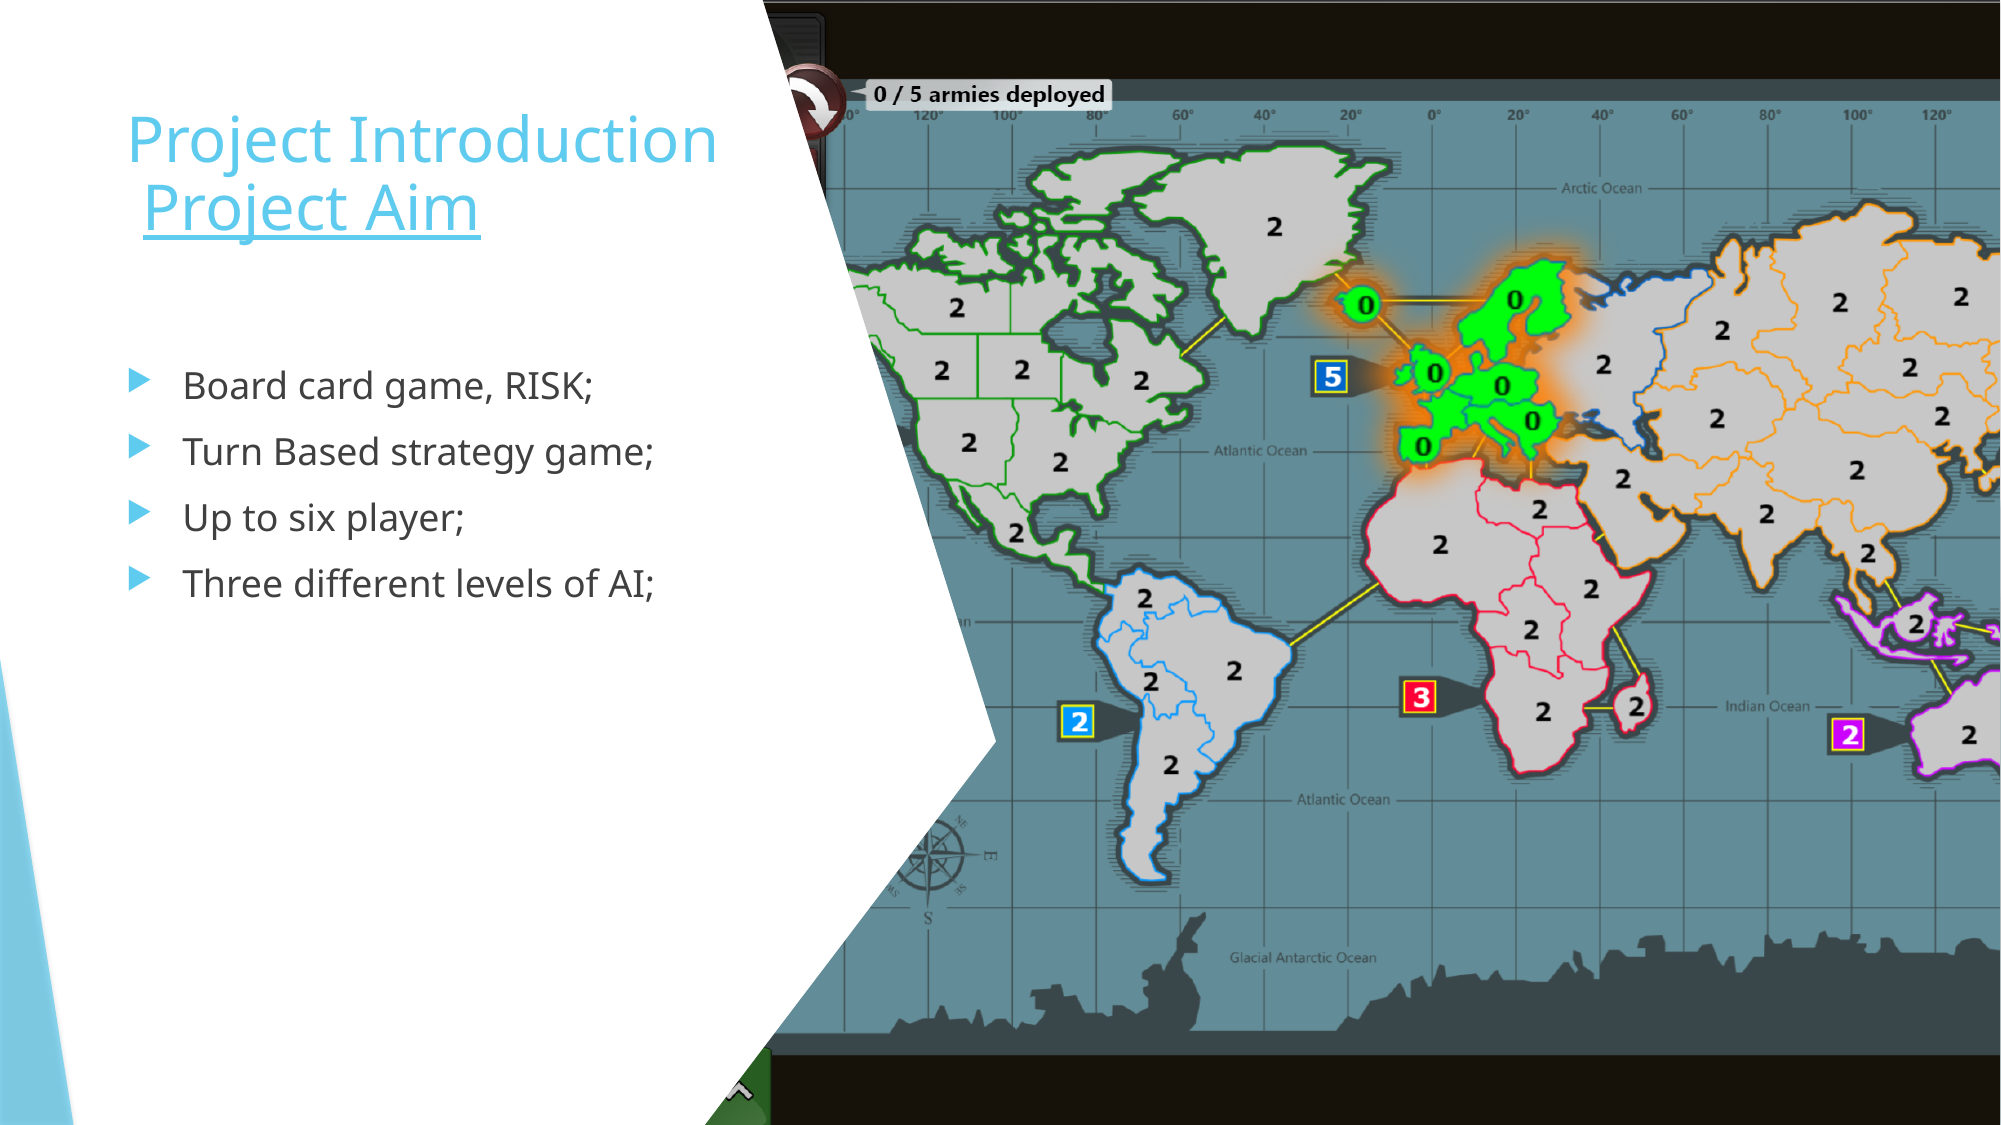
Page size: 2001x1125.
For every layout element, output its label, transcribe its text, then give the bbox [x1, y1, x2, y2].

picture [699, 0, 2000, 1125]
title Project Introduction Project Aim [111, 99, 695, 317]
list Board card game, RISK; Turn Based strategy game; Up to six player; Three different levels of AI; [111, 354, 695, 992]
